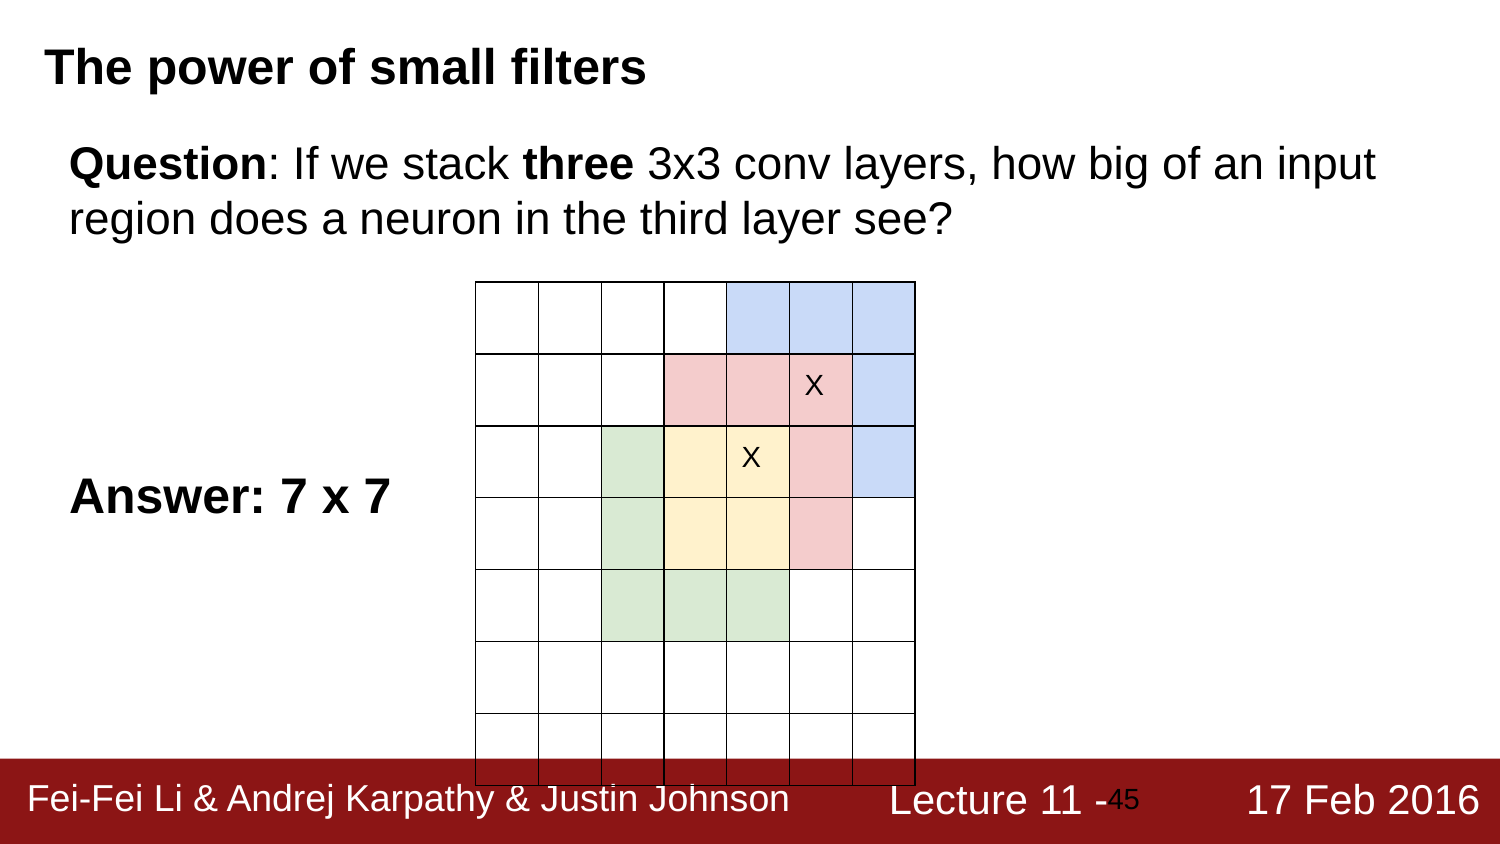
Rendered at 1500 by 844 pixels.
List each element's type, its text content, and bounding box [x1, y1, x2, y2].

table_cell [665, 570, 726, 641]
table_header [853, 283, 914, 353]
table_cell [602, 642, 663, 713]
table_cell [476, 427, 538, 497]
table_cell [665, 642, 726, 713]
table_cell [602, 498, 663, 569]
table_cell [727, 714, 789, 785]
table_cell [853, 355, 914, 425]
table_header [727, 283, 789, 353]
text_box The power of small filters [29, 19, 1364, 120]
table_cell [476, 498, 538, 569]
text_box Question: If we stack three 3x3 conv layers, how big of an input region does a neuron in the third layer see? [54, 119, 1443, 315]
table_cell [665, 498, 726, 569]
table_cell X [790, 355, 852, 425]
table_cell [539, 427, 601, 497]
table_cell [727, 355, 789, 425]
table_cell [853, 714, 914, 785]
table_cell [476, 355, 538, 425]
table_header [602, 283, 663, 353]
table_cell [665, 427, 726, 497]
text_box Answer: 7 x 7 [54, 448, 434, 549]
table_header [476, 283, 538, 353]
table_cell [727, 642, 789, 713]
table_header [790, 283, 852, 353]
table_cell [539, 642, 601, 713]
table_cell [790, 714, 852, 785]
table_cell [539, 714, 601, 785]
table_cell [790, 570, 852, 641]
table_cell [539, 498, 601, 569]
table_cell [790, 498, 852, 569]
table_cell [476, 642, 538, 713]
table_cell [602, 714, 663, 785]
table_cell [853, 570, 914, 641]
table_cell [790, 427, 852, 497]
table_cell [602, 570, 663, 641]
table_cell [539, 355, 601, 425]
table_cell [665, 714, 726, 785]
table_cell [790, 642, 852, 713]
table_cell [853, 642, 914, 713]
table_cell [476, 570, 538, 641]
table_cell X [727, 427, 789, 497]
table_cell [727, 570, 789, 641]
table_cell [602, 427, 663, 497]
table_cell [539, 570, 601, 641]
table_cell [476, 714, 538, 785]
table_cell [602, 355, 663, 425]
table_cell [727, 498, 789, 569]
table_header [539, 283, 601, 353]
table_cell [665, 355, 726, 425]
table_cell [853, 427, 914, 497]
table_header [665, 283, 726, 353]
slide_number ‹#› [1092, 765, 1183, 830]
table_cell [853, 498, 914, 569]
